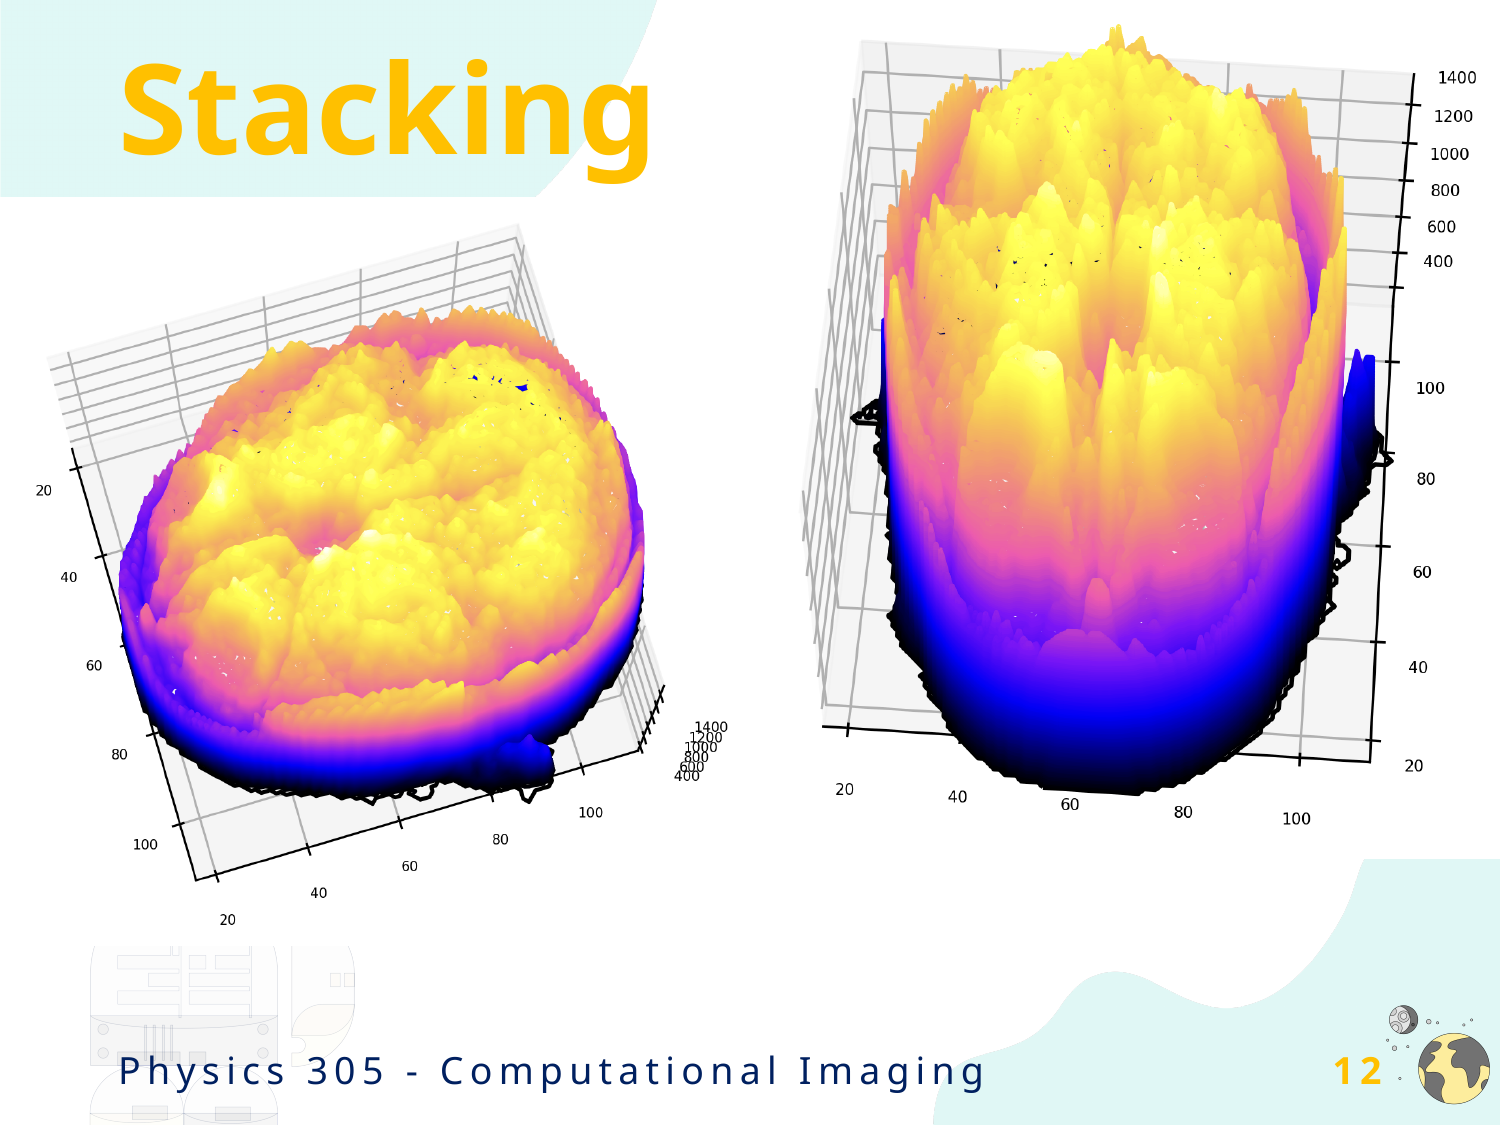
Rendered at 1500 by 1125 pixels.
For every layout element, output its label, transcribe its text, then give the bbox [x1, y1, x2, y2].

footer Physics 305 - Computational Imaging [103, 1042, 1222, 1103]
slide_number 12 [1244, 1042, 1397, 1103]
title Stacking [103, 59, 749, 169]
picture [0, 0, 1500, 1125]
